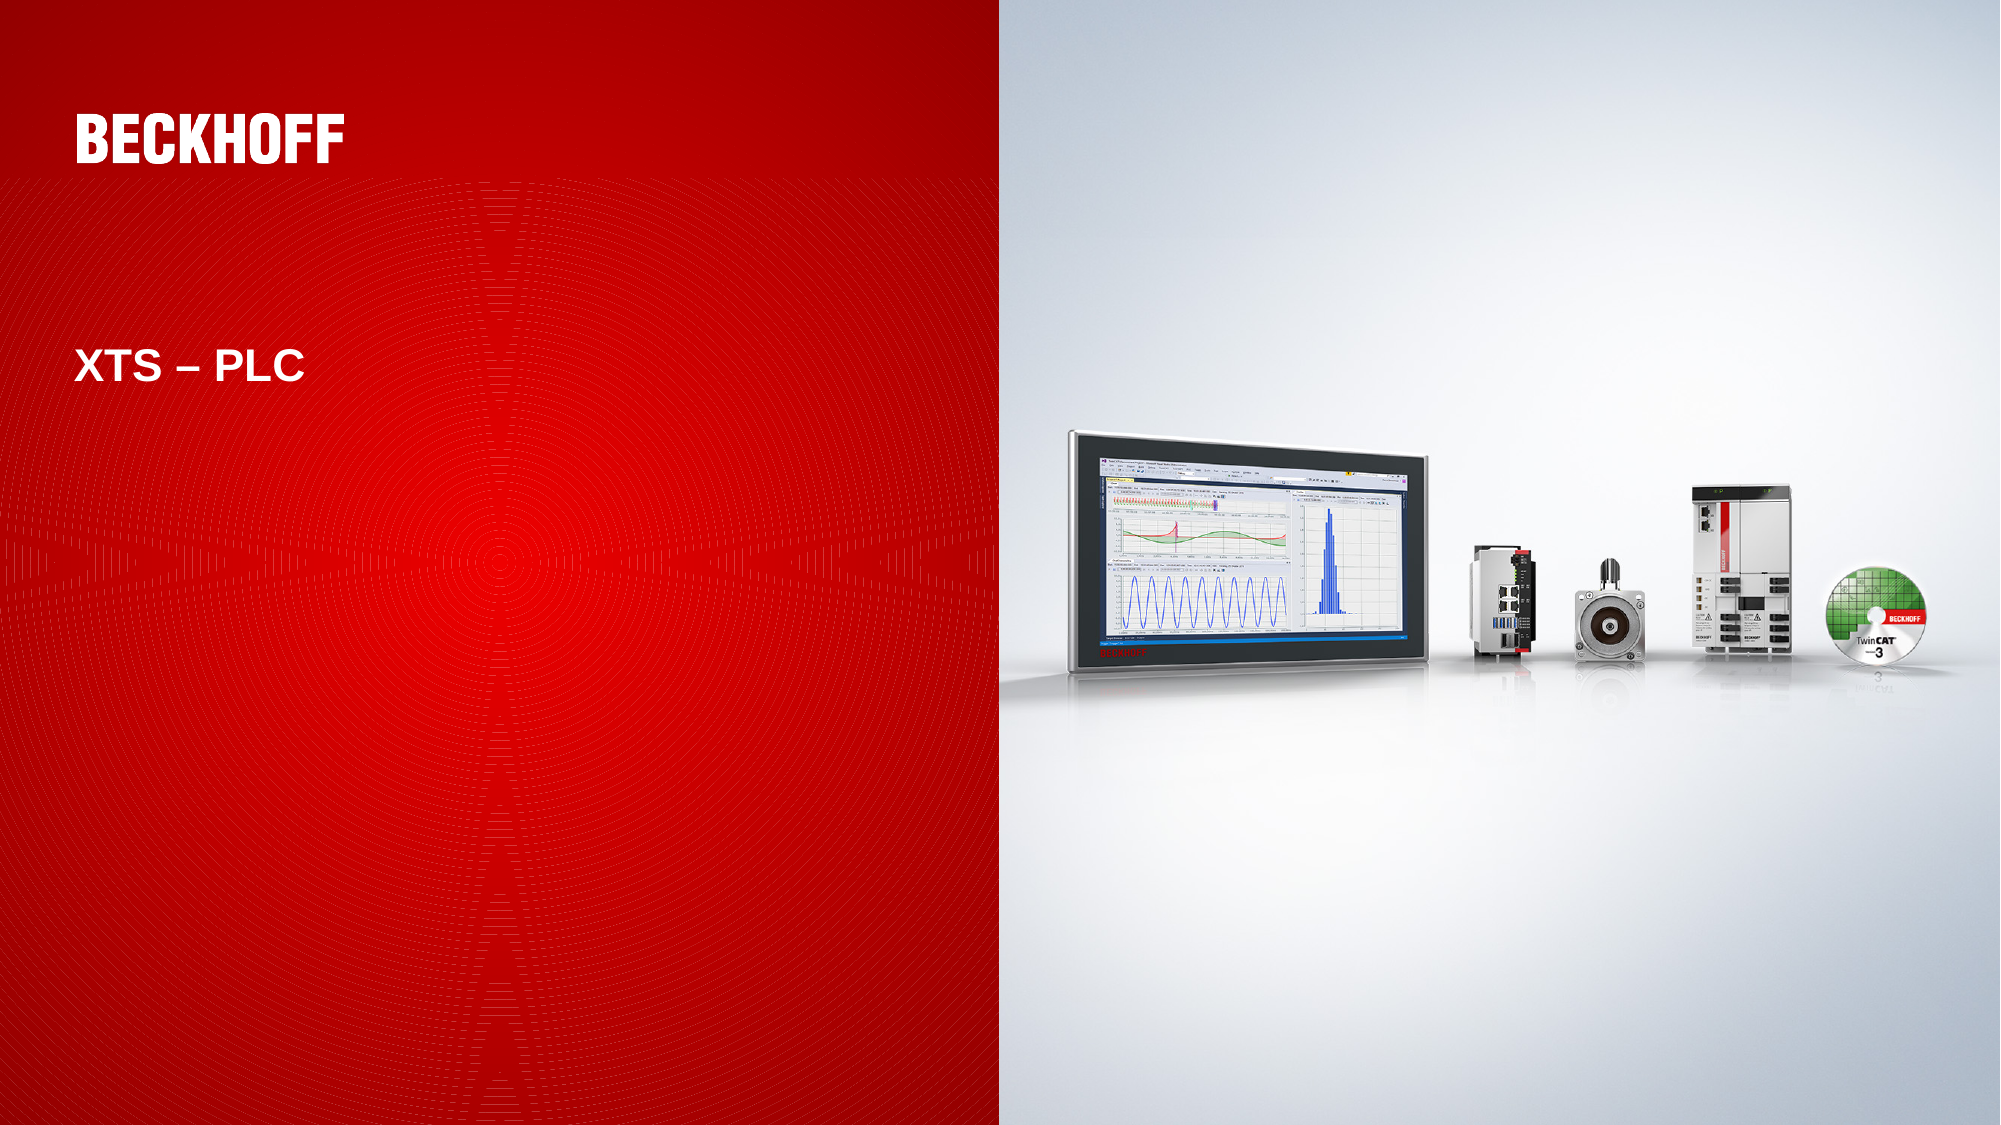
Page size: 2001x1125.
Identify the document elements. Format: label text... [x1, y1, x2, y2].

picture [64, 98, 357, 179]
picture [999, 0, 2000, 1125]
title XTS – PLC [0, 310, 1000, 414]
